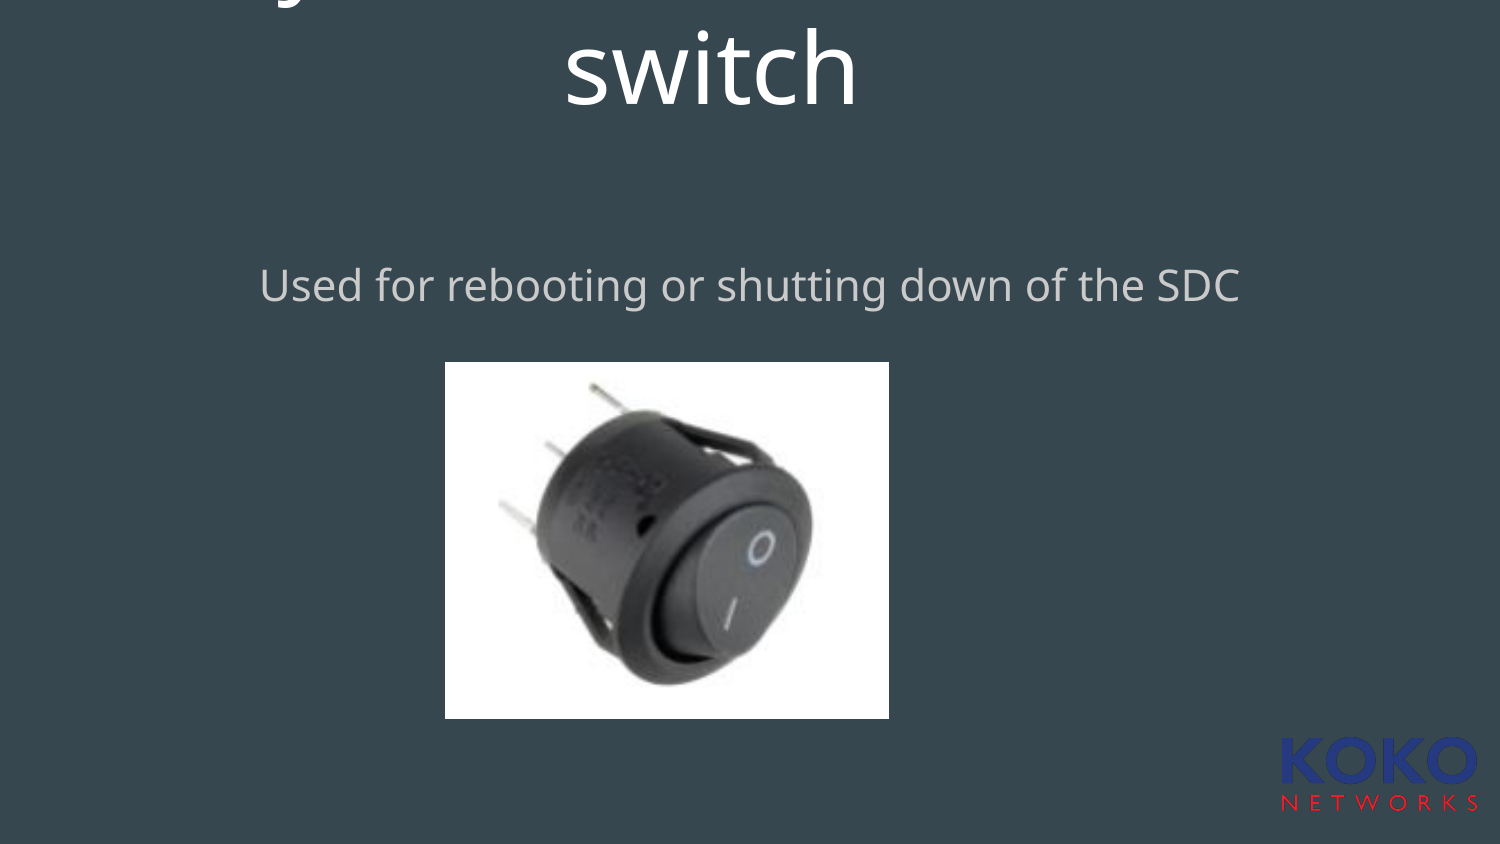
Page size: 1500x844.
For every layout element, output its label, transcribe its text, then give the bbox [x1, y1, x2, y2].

subtitle Used for rebooting or shutting down of the SDC [110, 242, 1390, 651]
picture [1282, 736, 1477, 811]
title System on/off rocker switch [72, 0, 1353, 140]
picture [445, 362, 889, 719]
